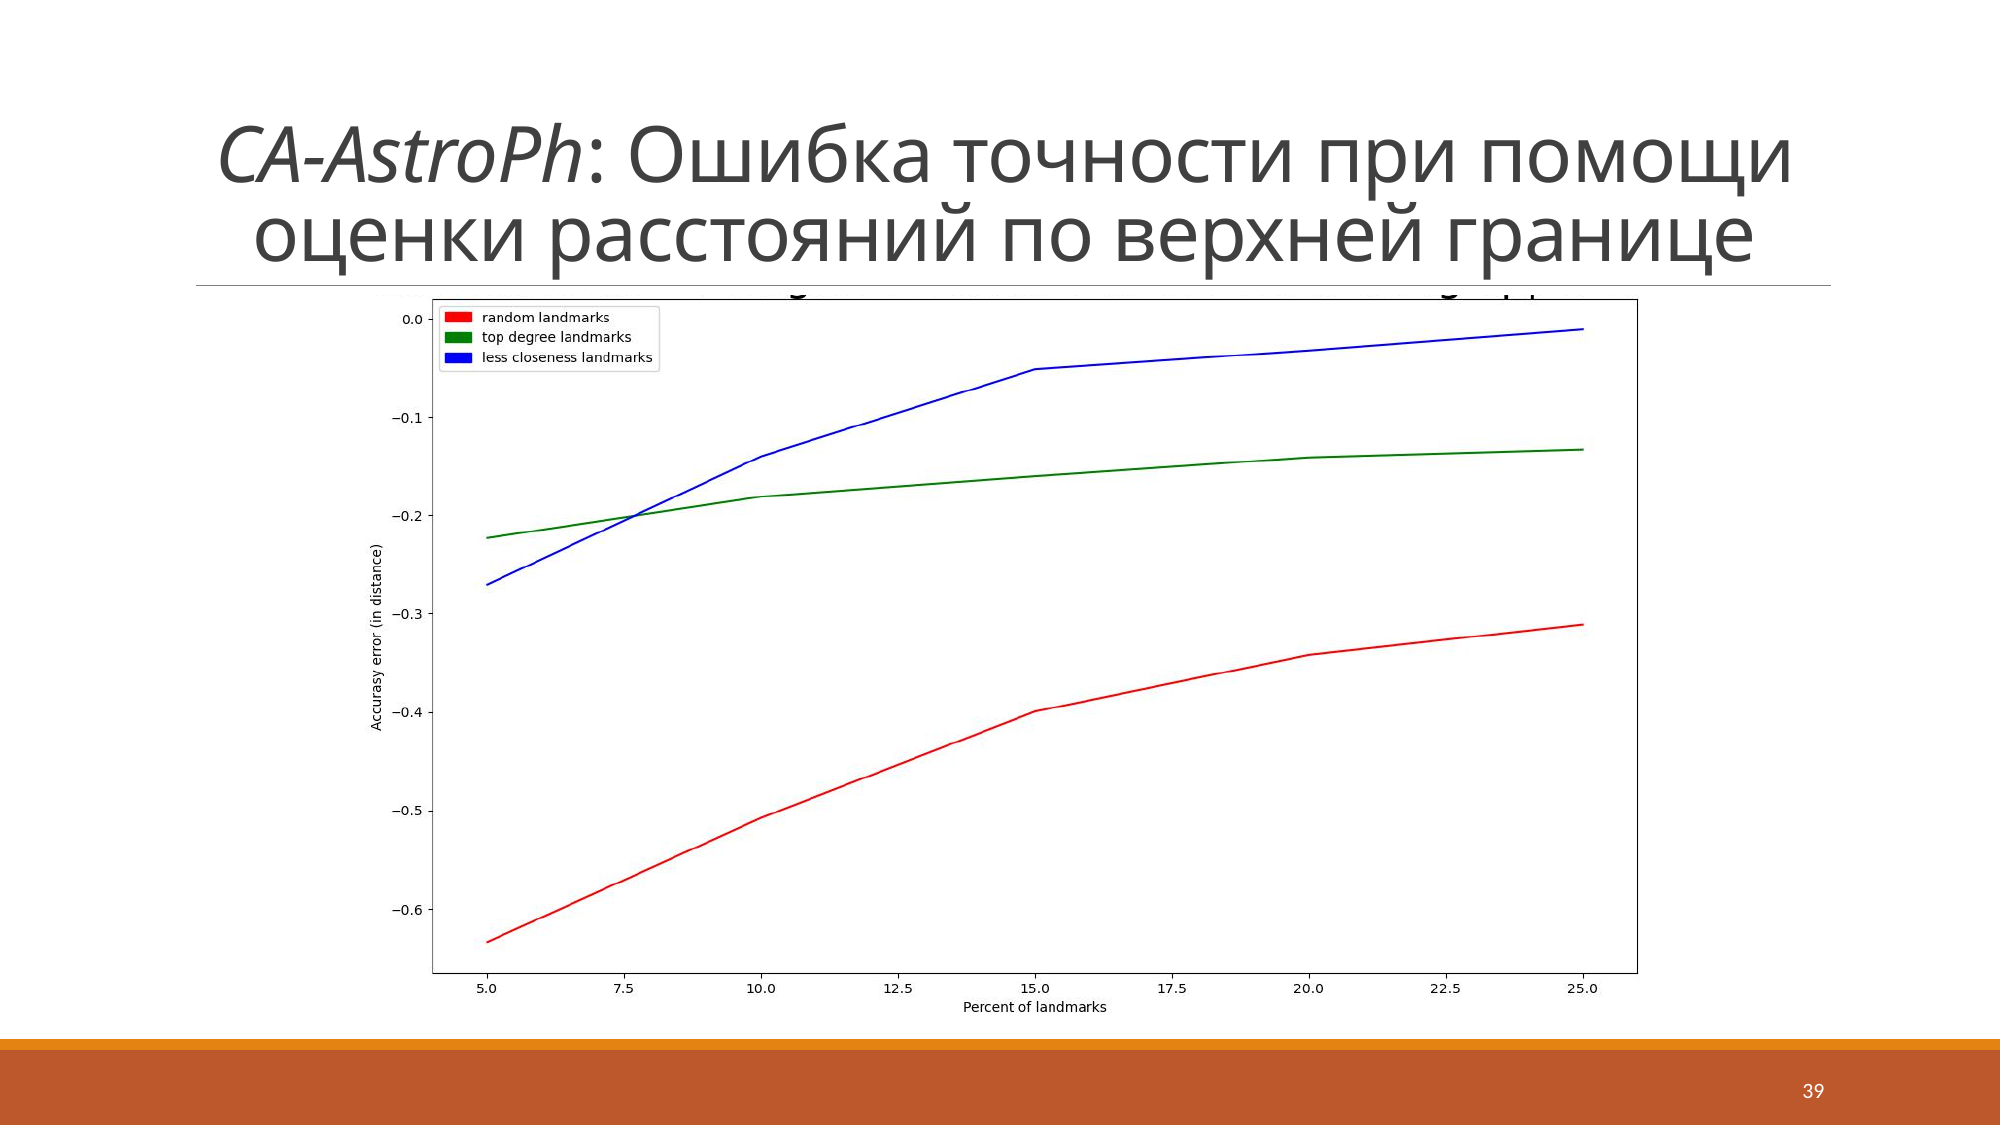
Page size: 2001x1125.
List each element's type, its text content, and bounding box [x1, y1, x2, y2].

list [351, 295, 1649, 1042]
title CA-AstroPh: Ошибка точности при помощи оценки расстояний по верхней границе [180, 47, 1830, 285]
slide_number 39 [1624, 1059, 1840, 1120]
